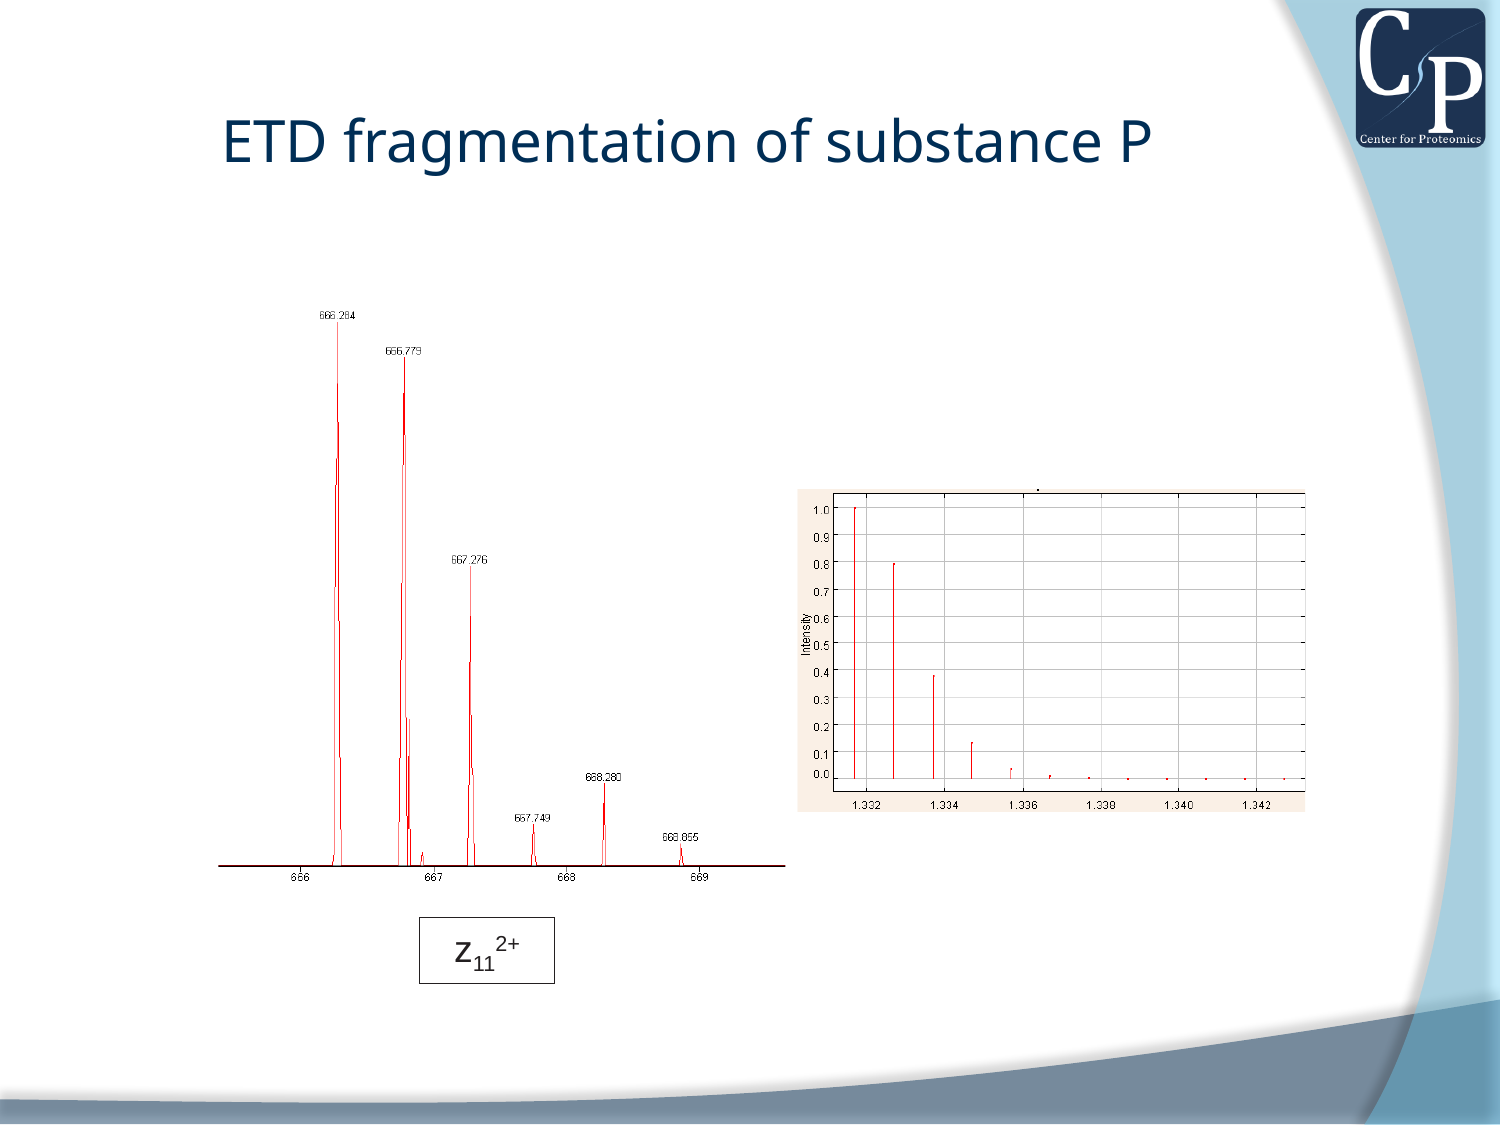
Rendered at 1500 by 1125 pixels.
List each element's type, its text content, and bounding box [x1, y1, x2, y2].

picture [218, 303, 786, 884]
picture [1352, 7, 1488, 148]
picture [795, 489, 1306, 812]
title ETD fragmentation of substance P [75, 45, 1300, 233]
text_box z112+ [419, 917, 555, 984]
